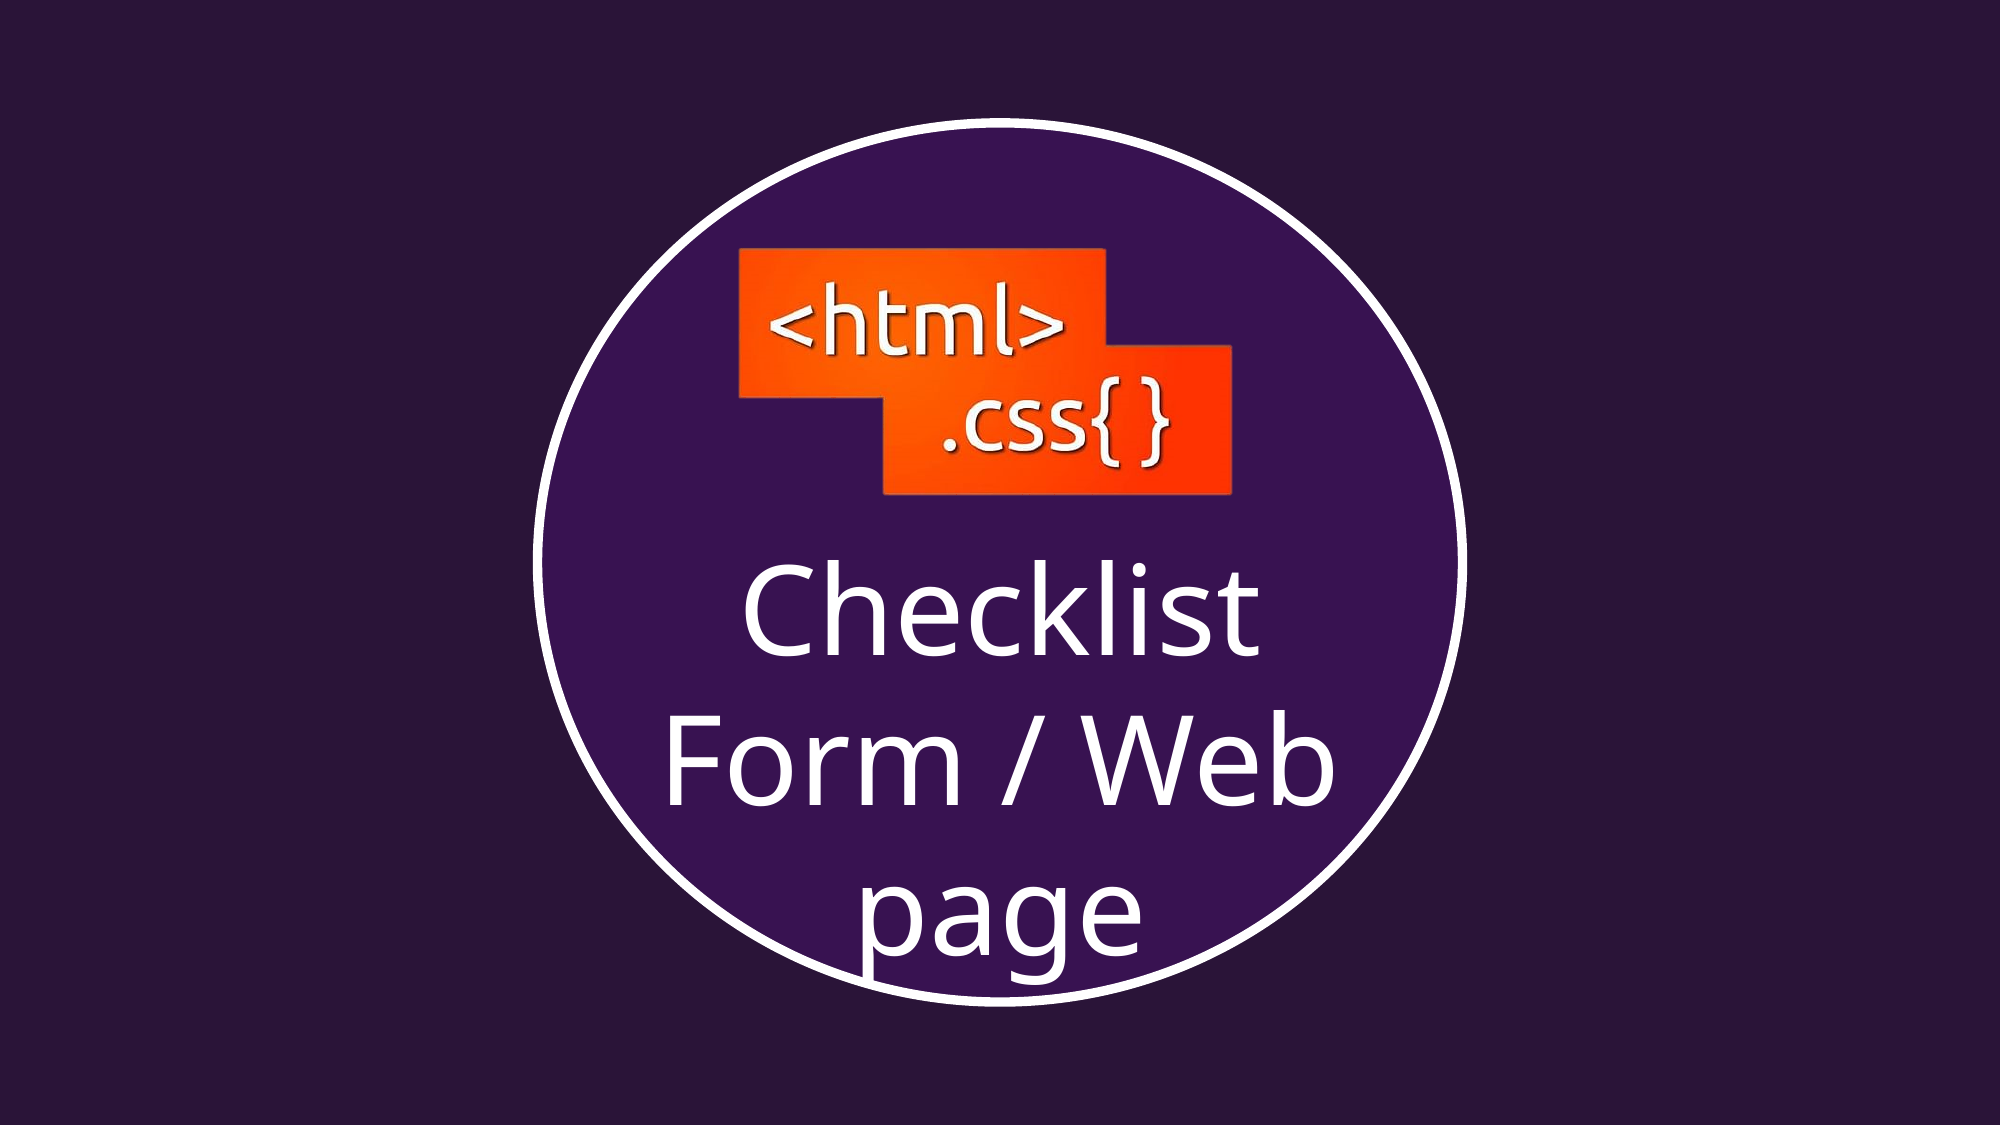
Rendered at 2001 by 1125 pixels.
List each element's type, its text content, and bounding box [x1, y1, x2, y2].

text_box [1378, 307, 1464, 811]
text_box [879, 988, 1121, 1004]
text_box Checklist Form / Web page [617, 522, 1383, 988]
picture [622, 157, 1378, 536]
text_box [536, 307, 622, 811]
text_box [818, 121, 1182, 157]
